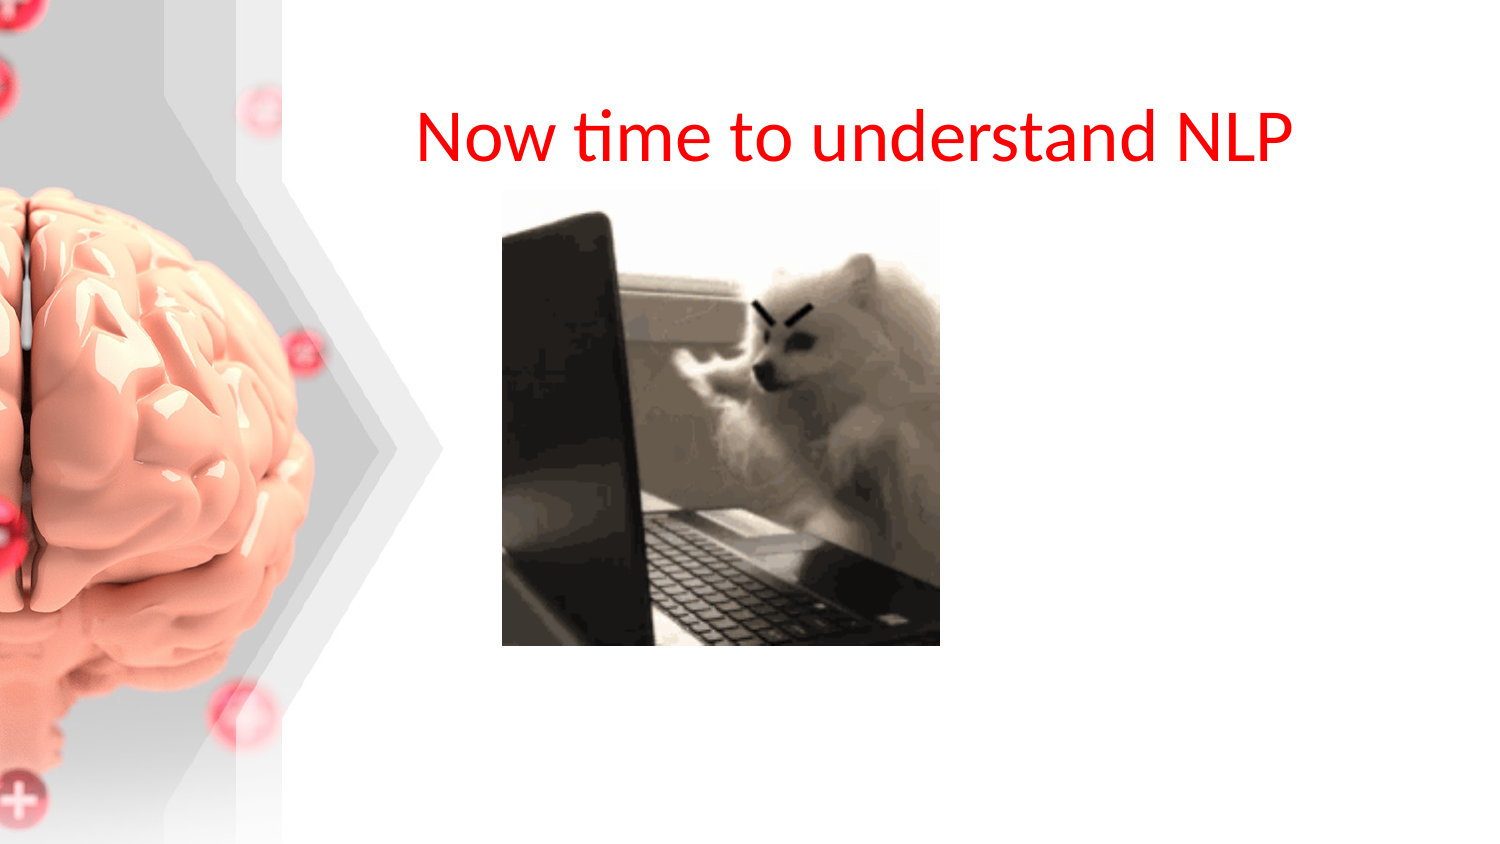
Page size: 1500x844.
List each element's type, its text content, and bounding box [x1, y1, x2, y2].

picture [0, 0, 1500, 844]
title Now time to understand NLP [400, 71, 1433, 191]
